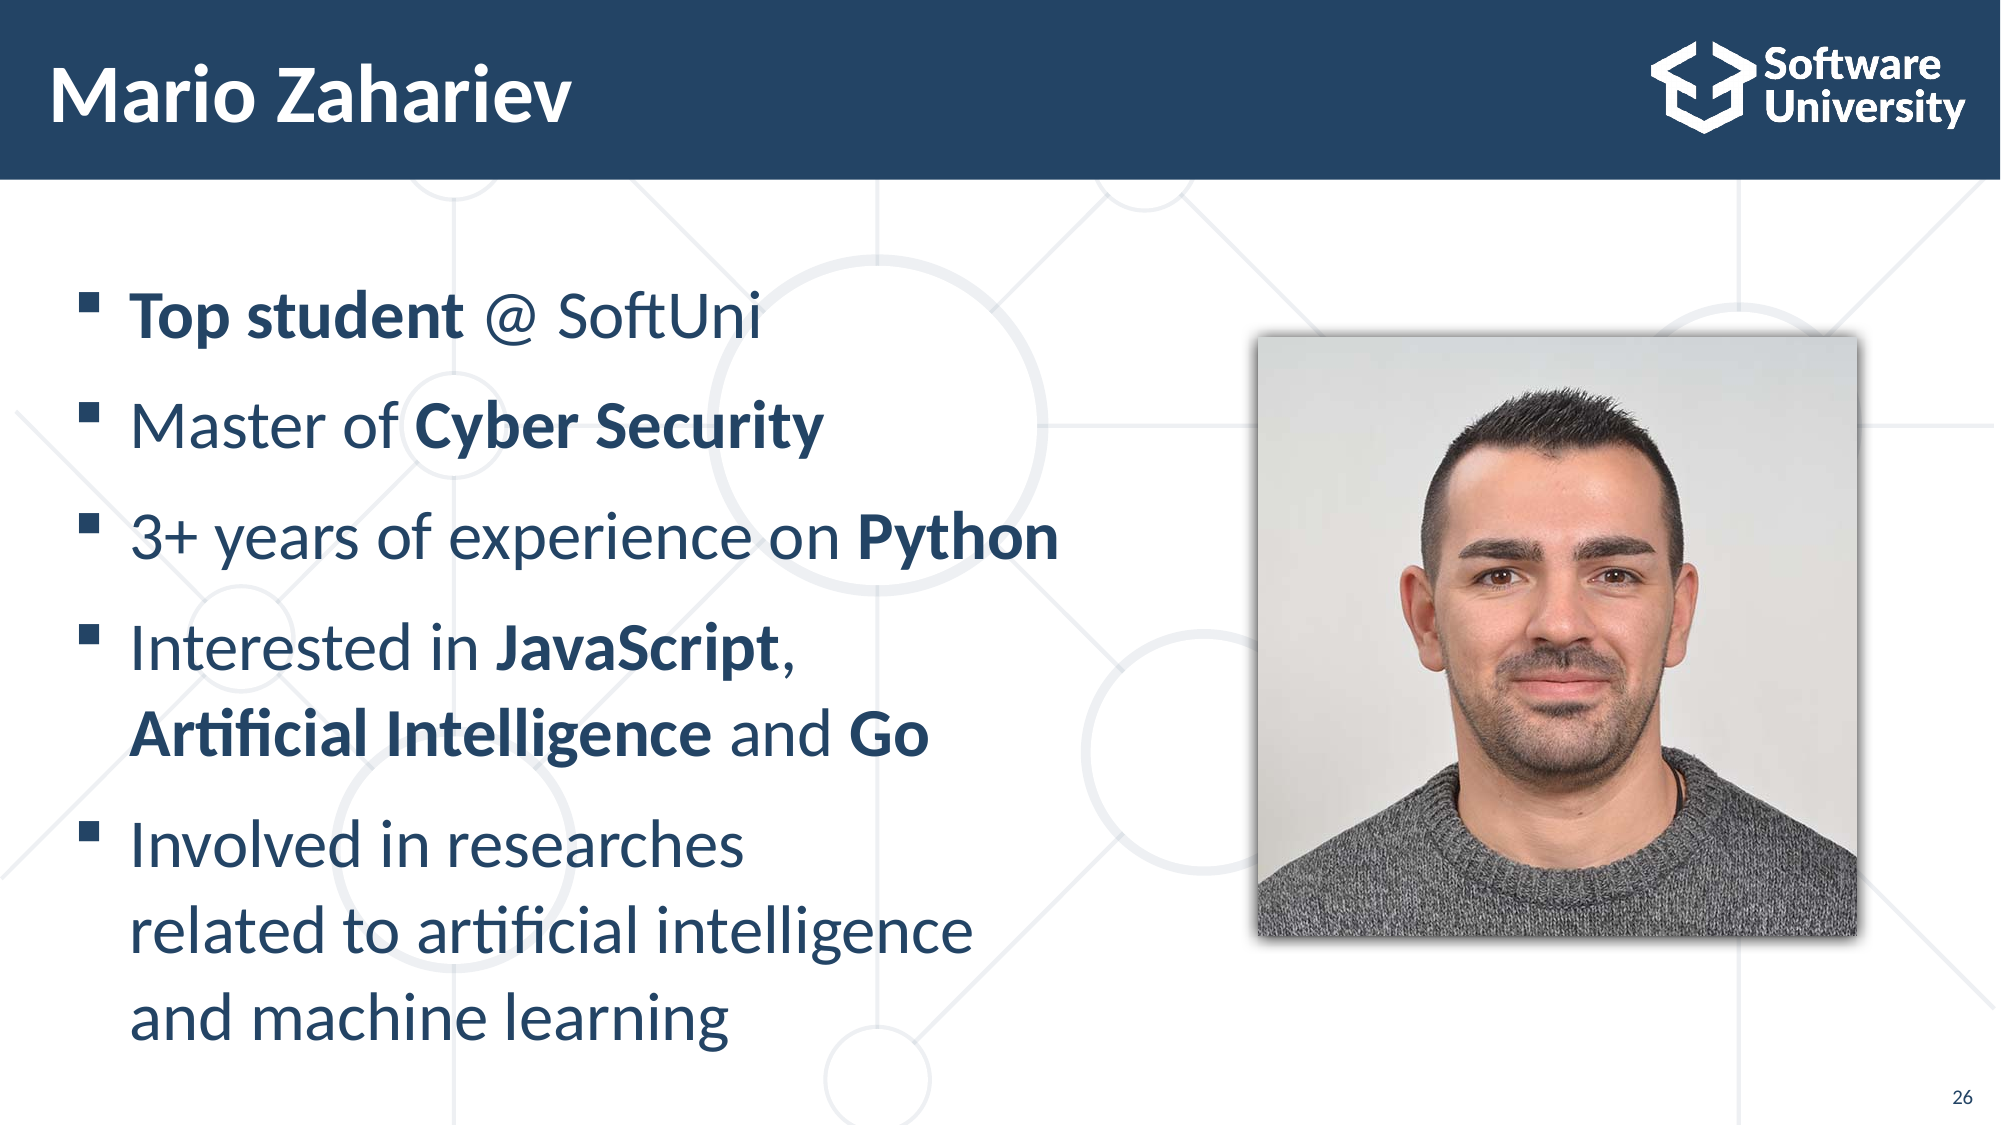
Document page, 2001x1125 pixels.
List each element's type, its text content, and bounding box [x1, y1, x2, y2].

picture [1651, 41, 1966, 134]
picture [1258, 336, 1857, 936]
slide_number 26 [1927, 1067, 1989, 1117]
list Top student @ SoftUni Master of Cyber Security 3+ years of experience on Python Interested in JavaScript, Artificial Intelligence and Go Involved in researches related to artificial intelligence and machine learning [55, 259, 1953, 1068]
title Mario Zahariev [31, 16, 1625, 162]
